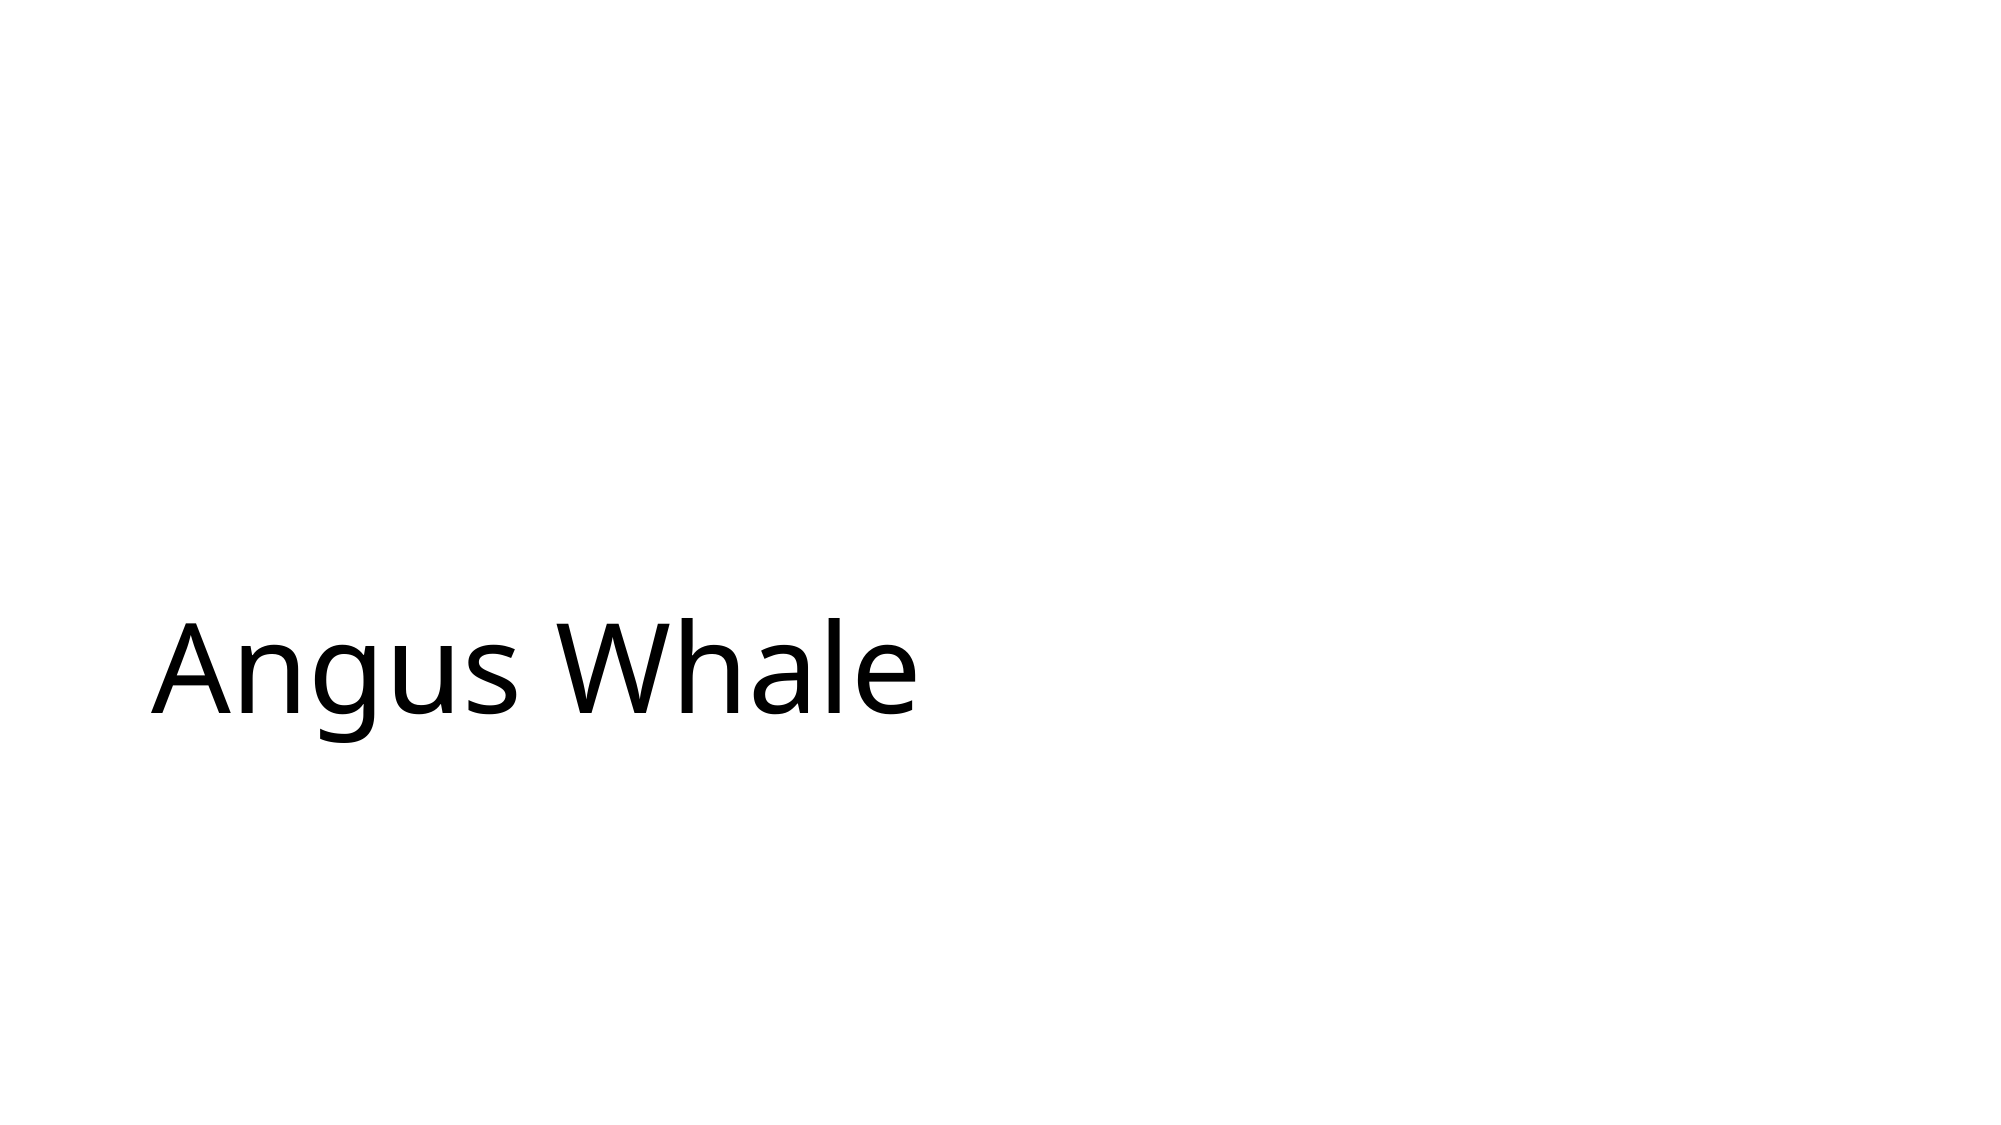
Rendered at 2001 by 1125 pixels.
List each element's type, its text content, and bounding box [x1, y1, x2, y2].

title Angus Whale [136, 280, 1862, 749]
